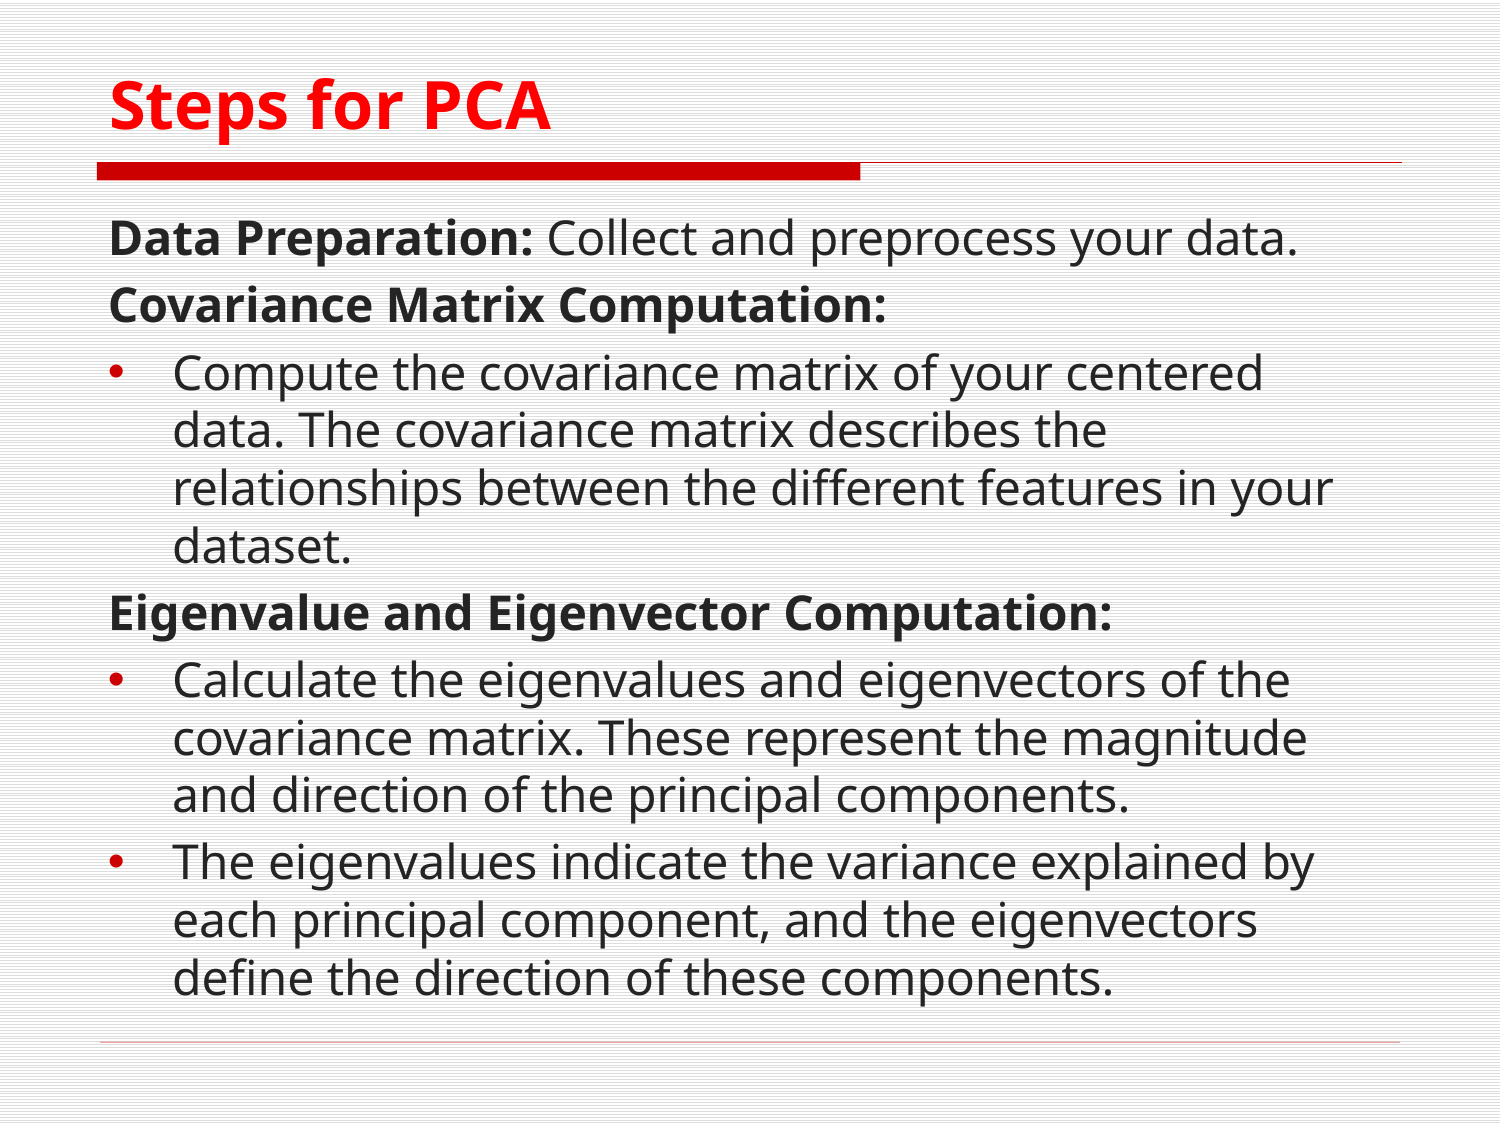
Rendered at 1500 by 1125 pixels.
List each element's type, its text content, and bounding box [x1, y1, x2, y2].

title Steps for PCA [94, 24, 1407, 150]
list Data Preparation: Collect and preprocess your data. Covariance Matrix Computation: Compute the covariance matrix of your centered data. The covariance matrix describes the relationships between the different features in your dataset. Eigenvalue and Eigenvector Computation: Calculate the eigenvalues and eigenvectors of the covariance matrix. These represent the magnitude and direction of the principal components. The eigenvalues indicate the variance explained by each principal component, and the eigenvectors define the direction of these components. [92, 200, 1406, 1025]
